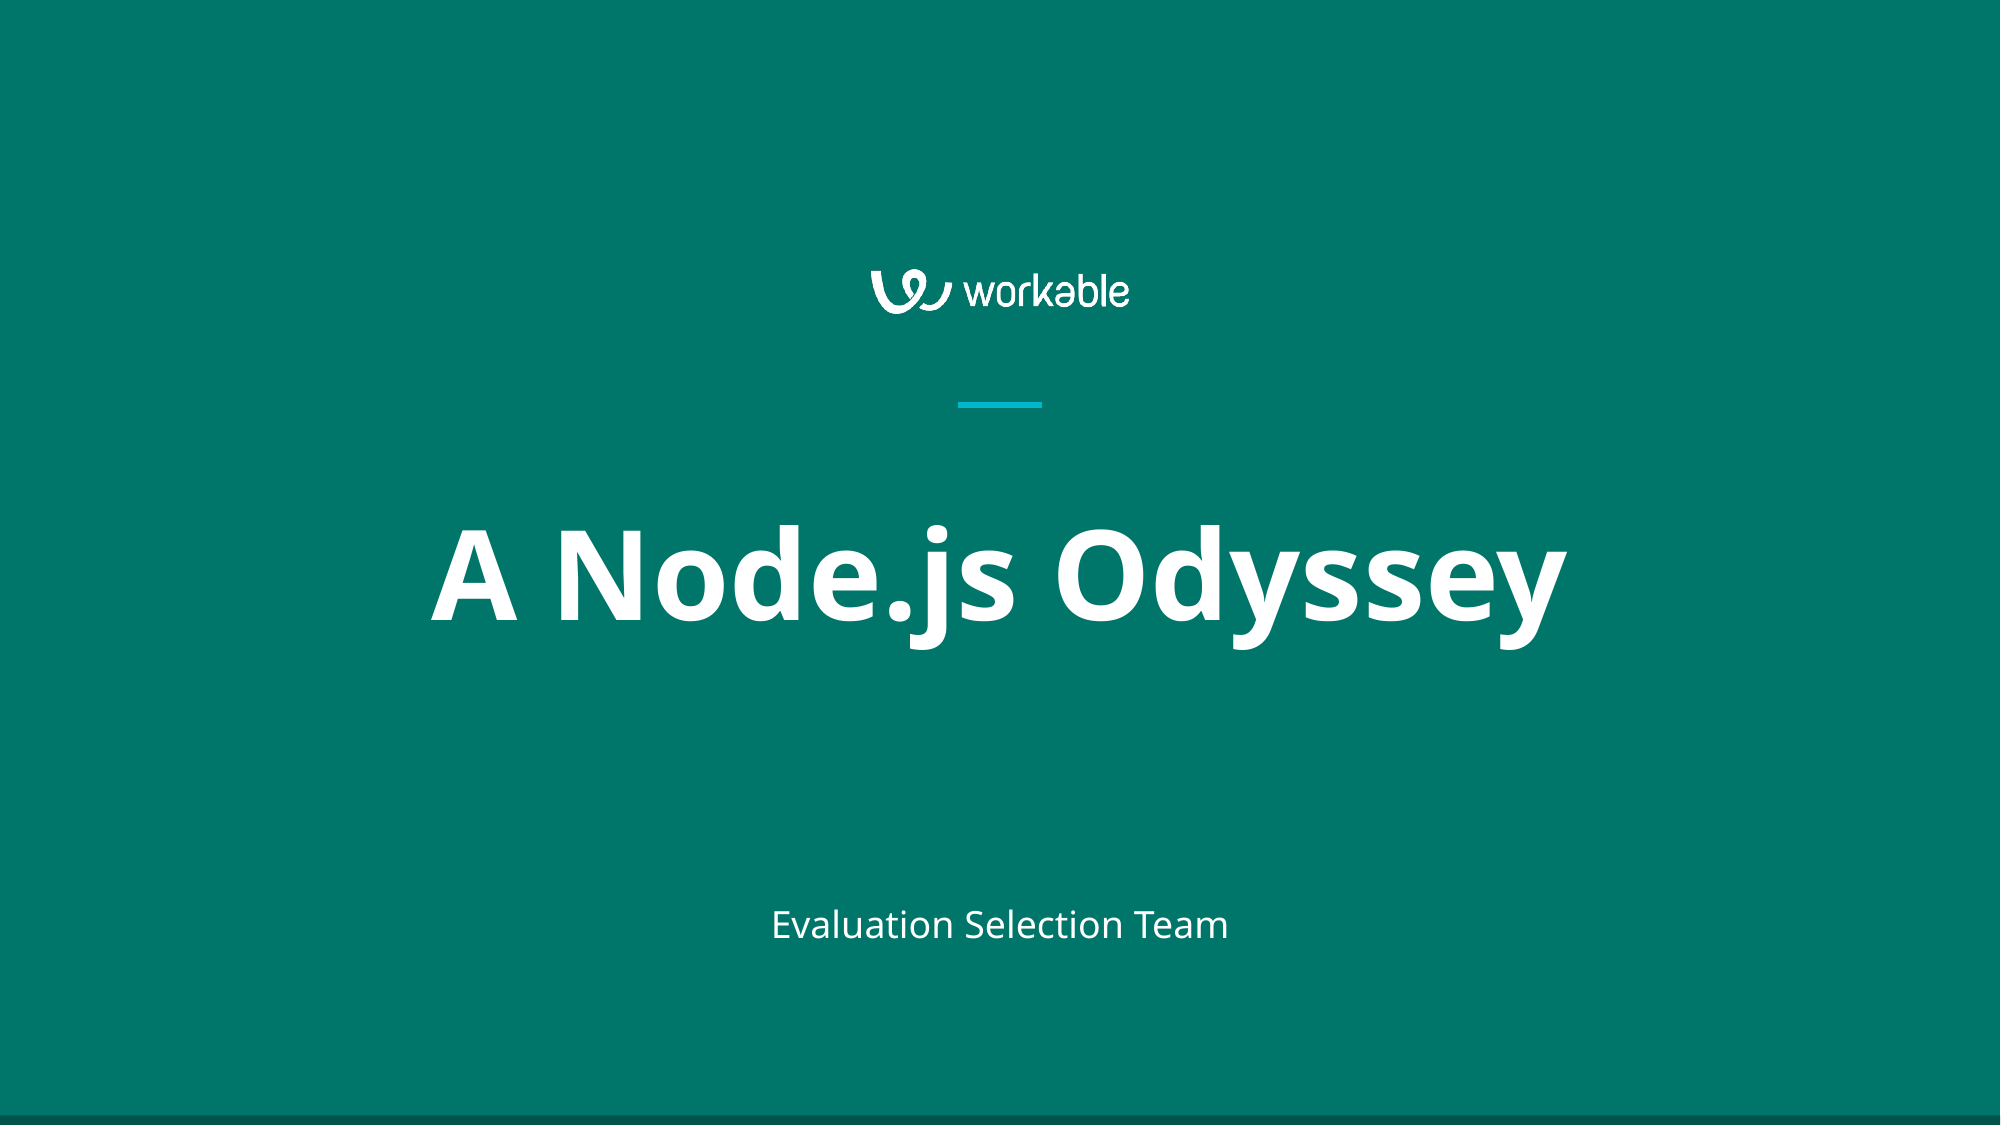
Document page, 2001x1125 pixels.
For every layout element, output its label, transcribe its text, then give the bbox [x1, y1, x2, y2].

text_box A Node.js Odyssey [113, 480, 1888, 742]
title Evaluation Selection Team [537, 886, 1464, 971]
picture [871, 269, 1129, 314]
